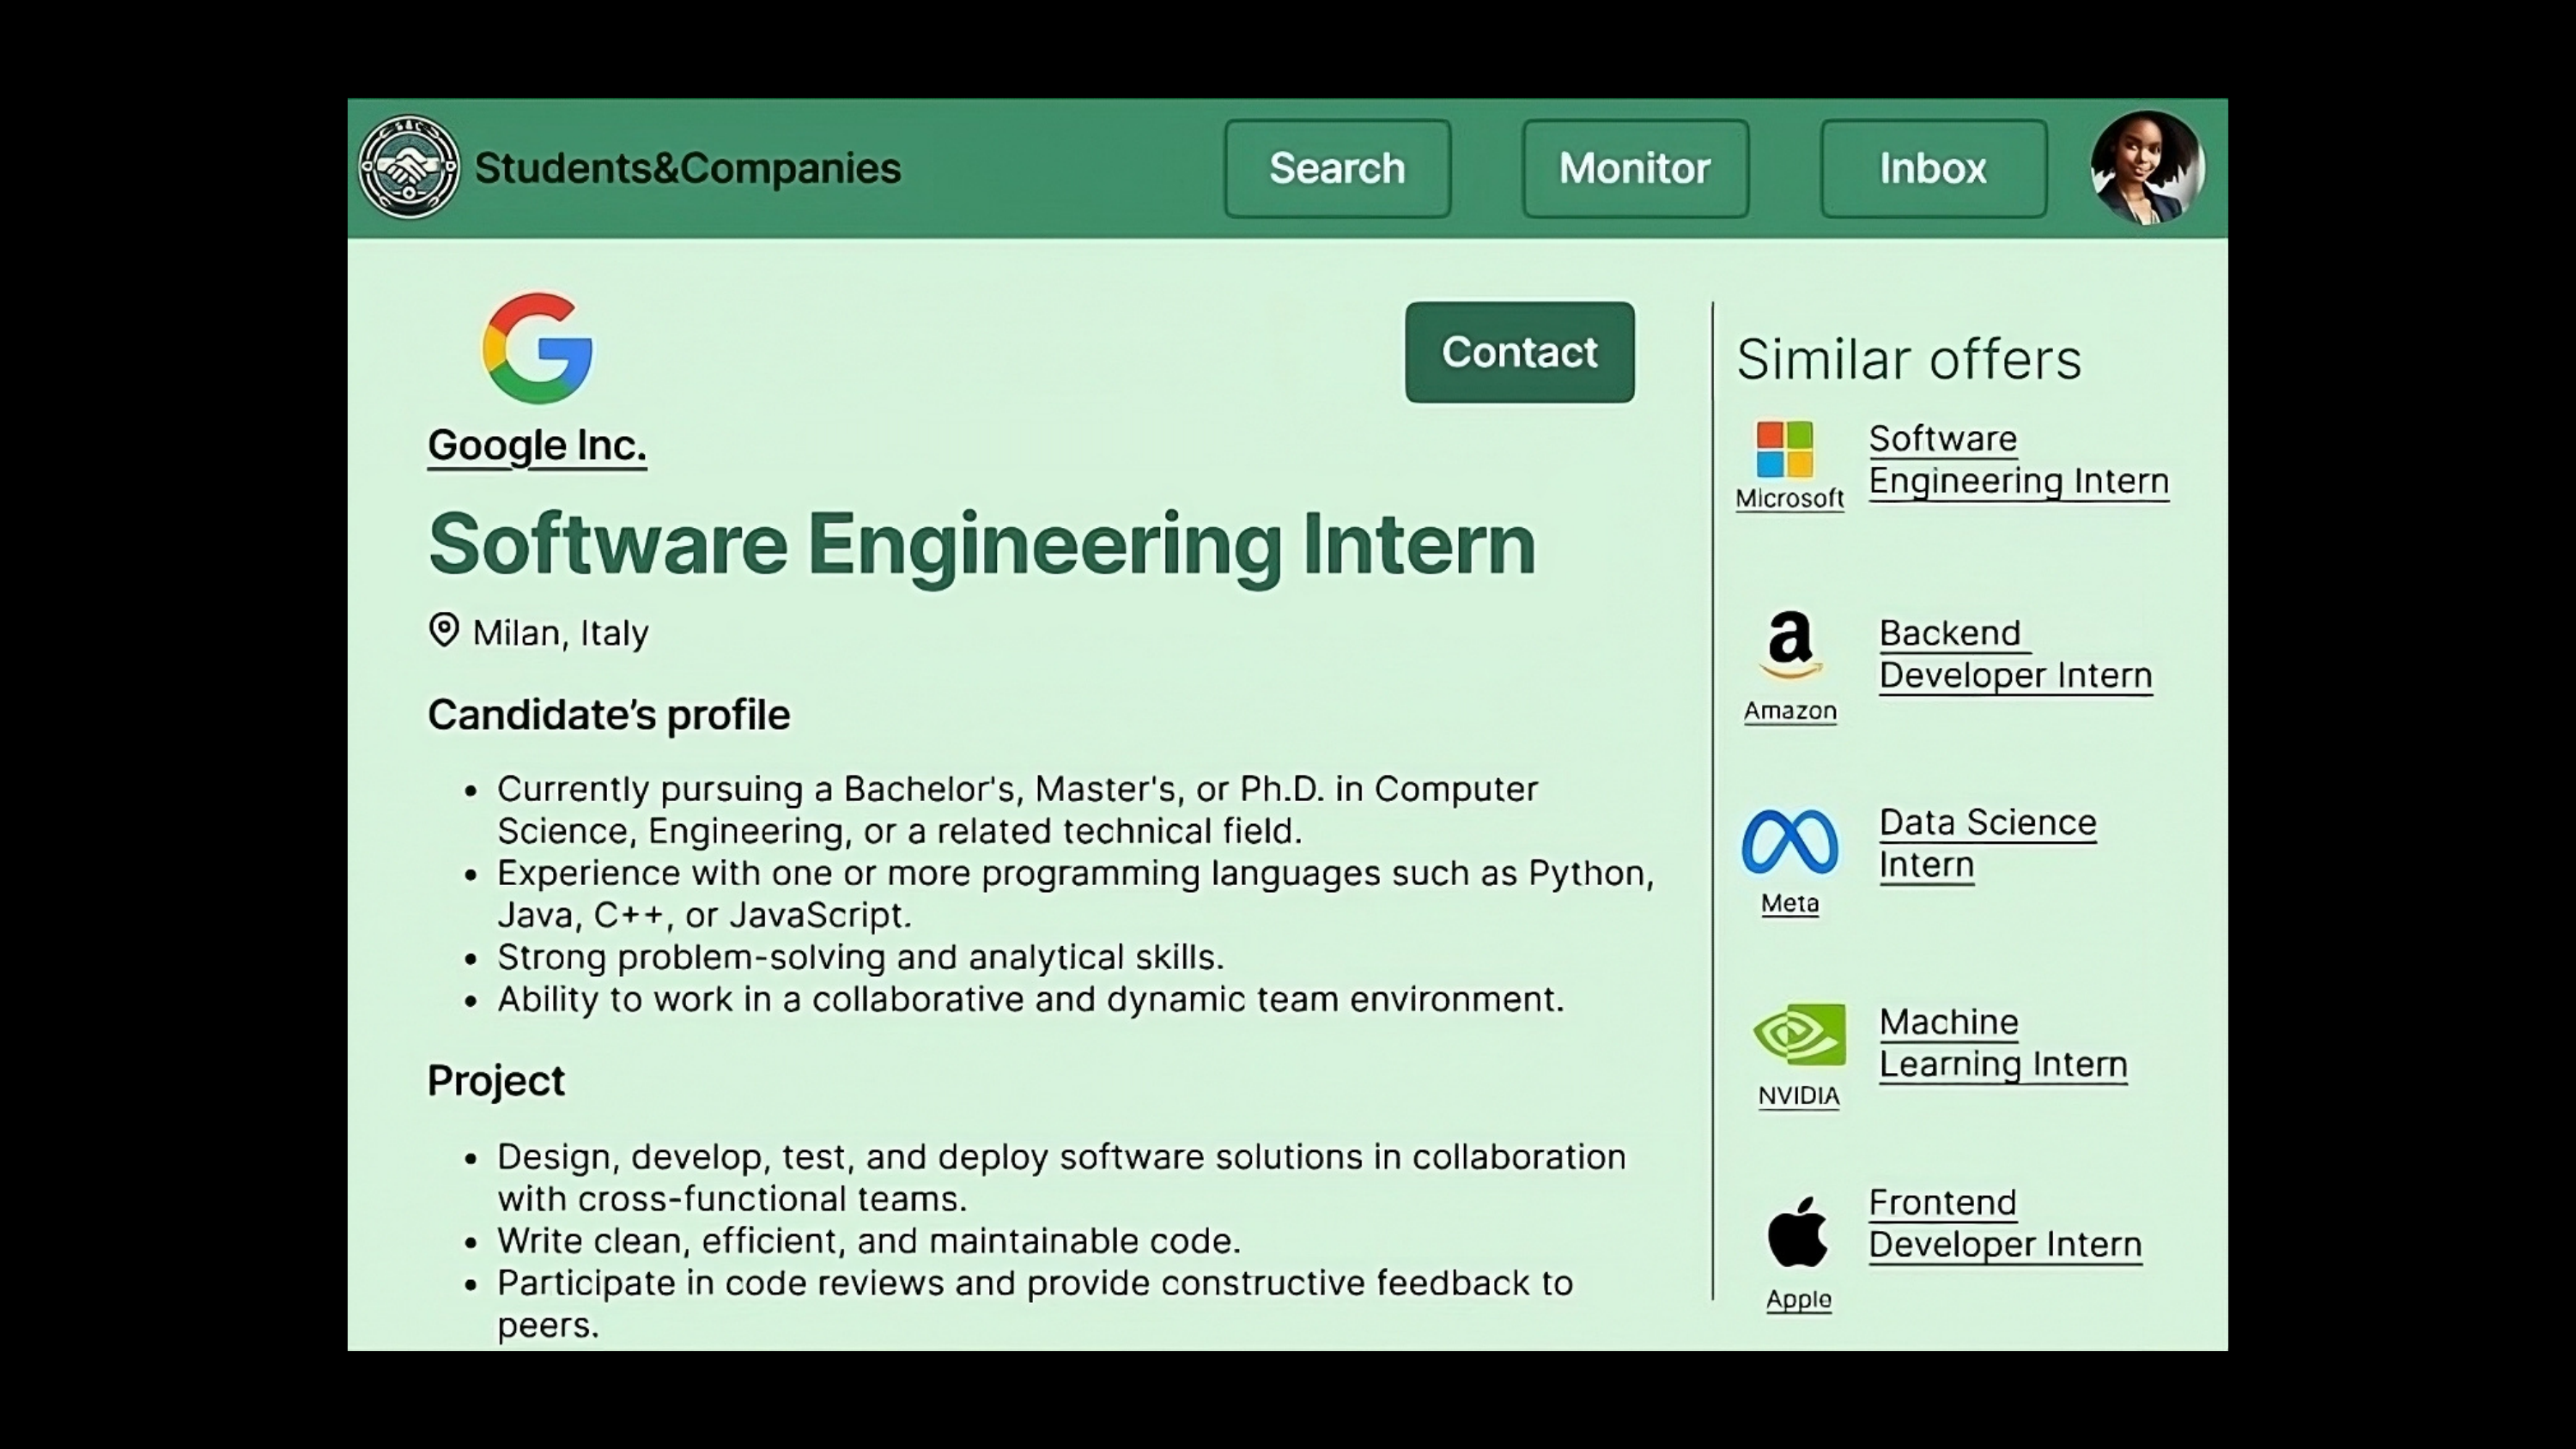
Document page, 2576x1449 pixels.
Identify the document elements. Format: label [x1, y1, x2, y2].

text_box [347, 98, 2229, 1351]
